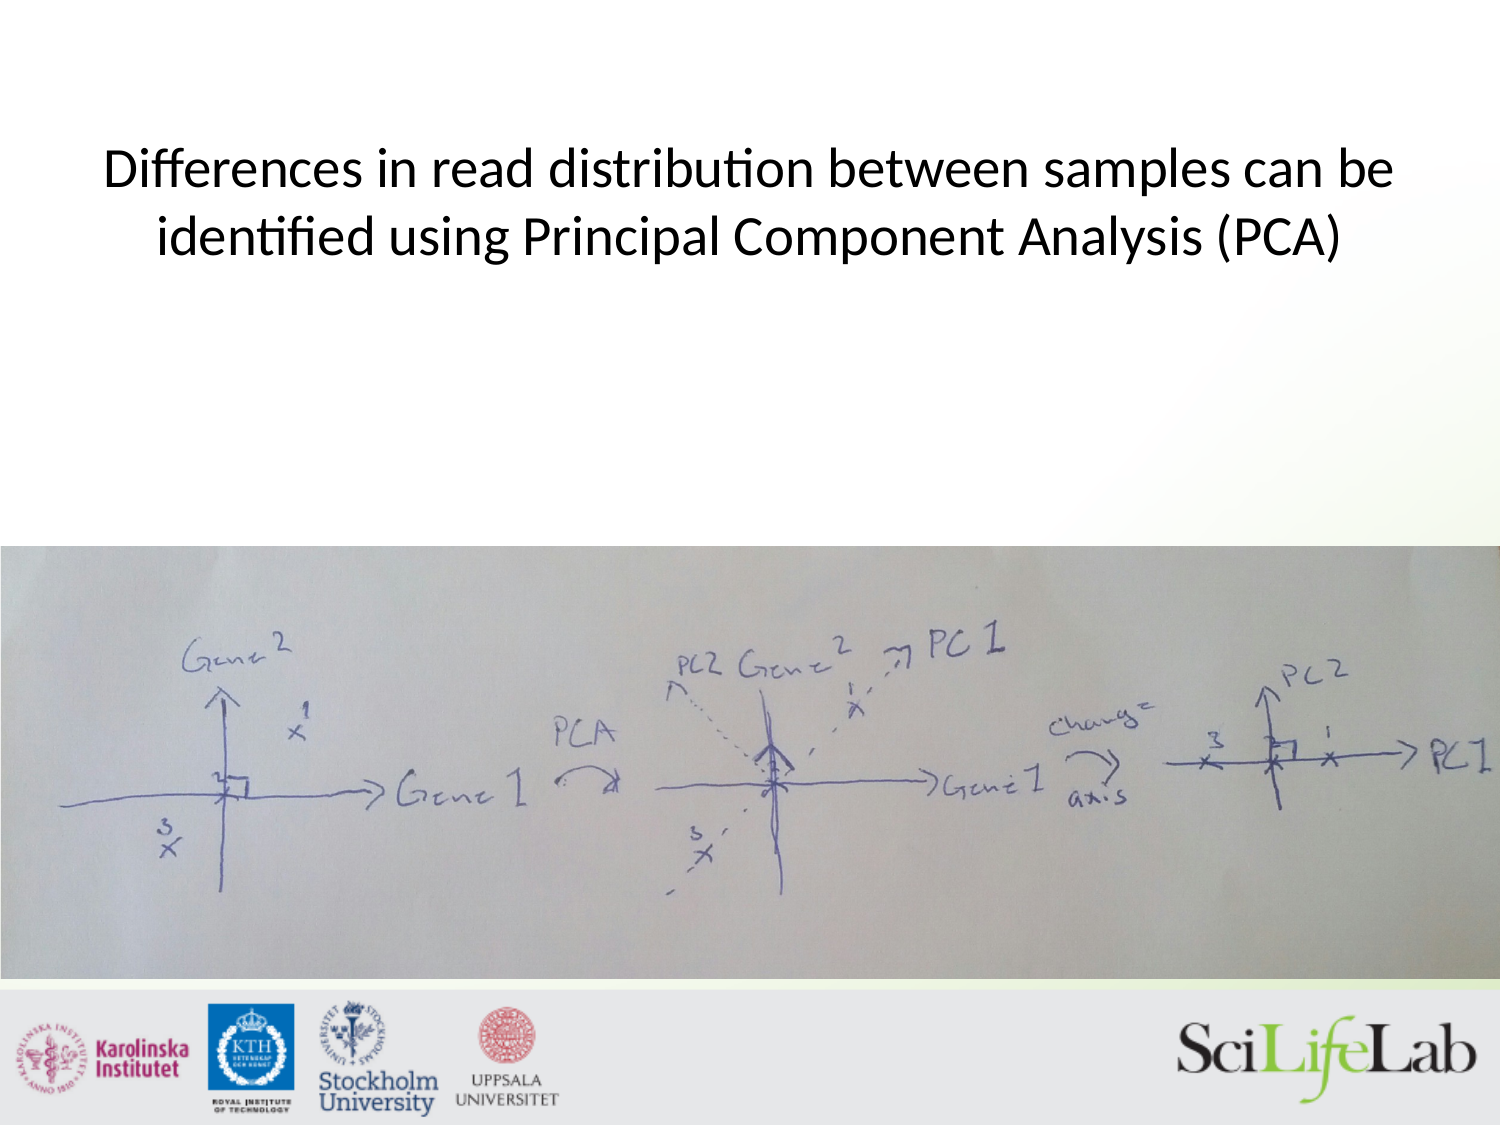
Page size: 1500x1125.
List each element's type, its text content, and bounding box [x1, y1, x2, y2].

picture [2, 10, 1500, 1125]
title Differences in read distribution between samples can be identified using Principal Component Analysis (PCA) [971, 104, 1425, 293]
title Differences in read distribution between samples can be identified using Principal Component Analysis (PCA) [75, 104, 528, 293]
